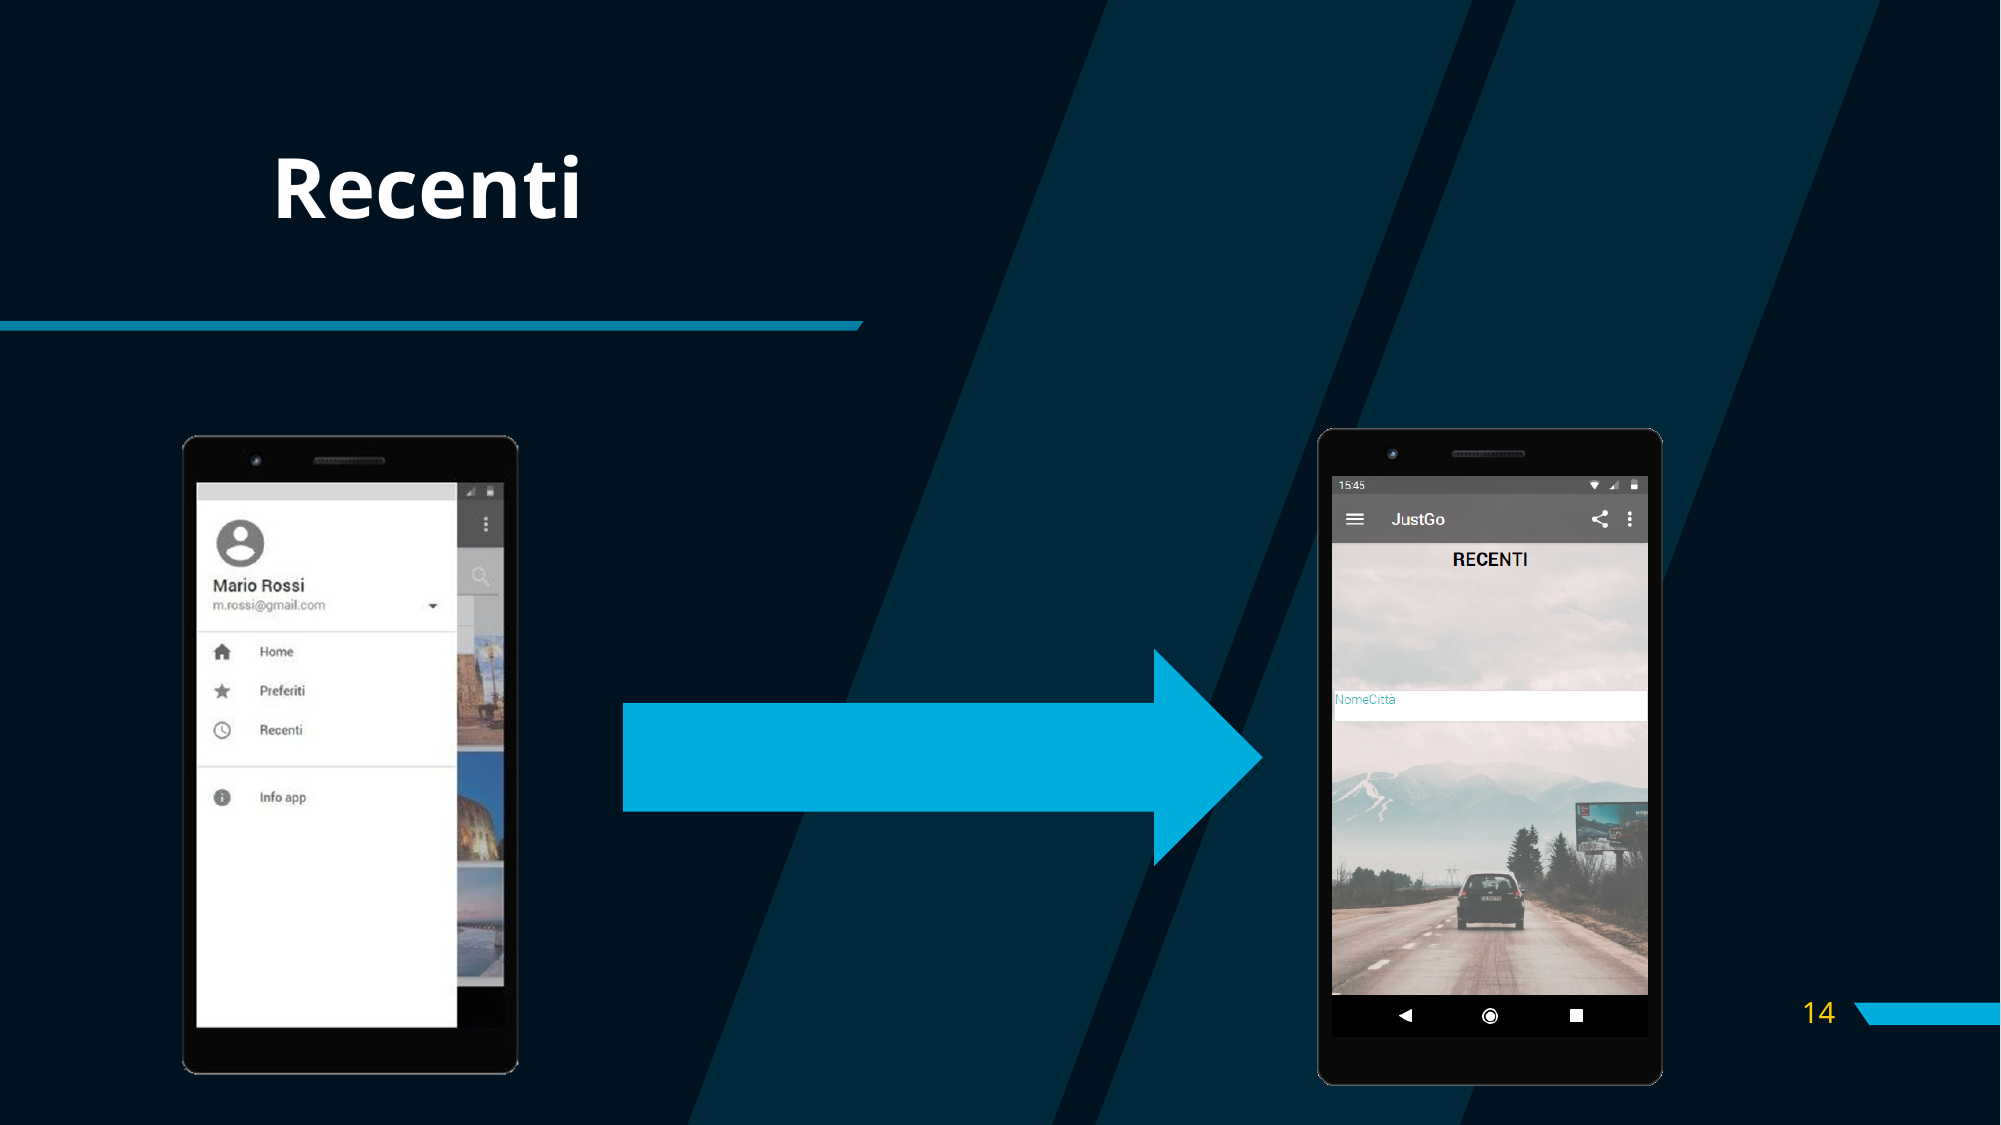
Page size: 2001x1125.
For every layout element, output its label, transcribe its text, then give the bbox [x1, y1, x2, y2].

title Recenti [256, 122, 666, 244]
text_box [622, 648, 1263, 867]
picture [1296, 410, 1681, 1100]
slide_number 14 [1760, 984, 1851, 1045]
picture [156, 424, 528, 1091]
